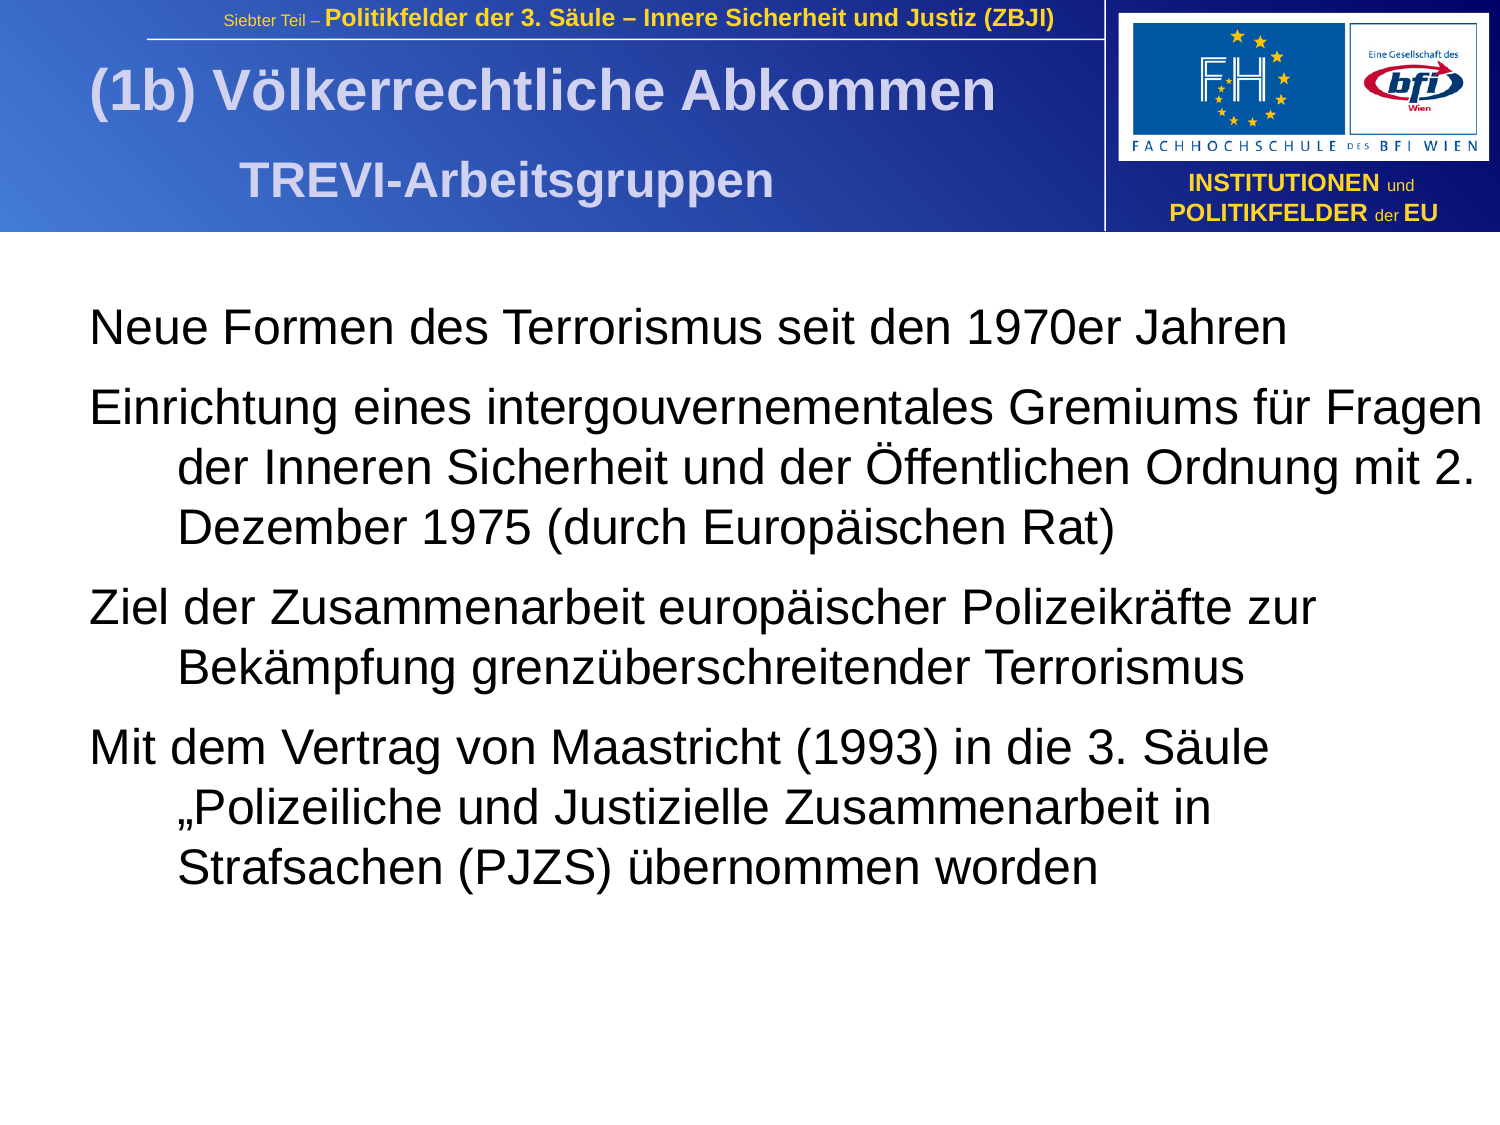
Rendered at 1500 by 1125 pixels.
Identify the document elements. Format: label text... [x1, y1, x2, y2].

list Neue Formen des Terrorismus seit den 1970er Jahren Einrichtung eines intergouvernementales Gremiums für Fragen der Inneren Sicherheit und der Öffentlichen Ordnung mit 2. Dezember 1975 (durch Europäischen Rat) Ziel der Zusammenarbeit europäischer Polizeikräfte zur Bekämpfung grenzüberschreitender Terrorismus Mit dem Vertrag von Maastricht (1993) in die 3. Säule „Polizeiliche und Justizielle Zusammenarbeit in Strafsachen (PJZS) übernommen worden [0, 287, 1500, 997]
picture [1133, 23, 1477, 151]
title (1b) Völkerrechtliche Abkommen TREVI-Arbeitsgruppen [75, 45, 1425, 233]
